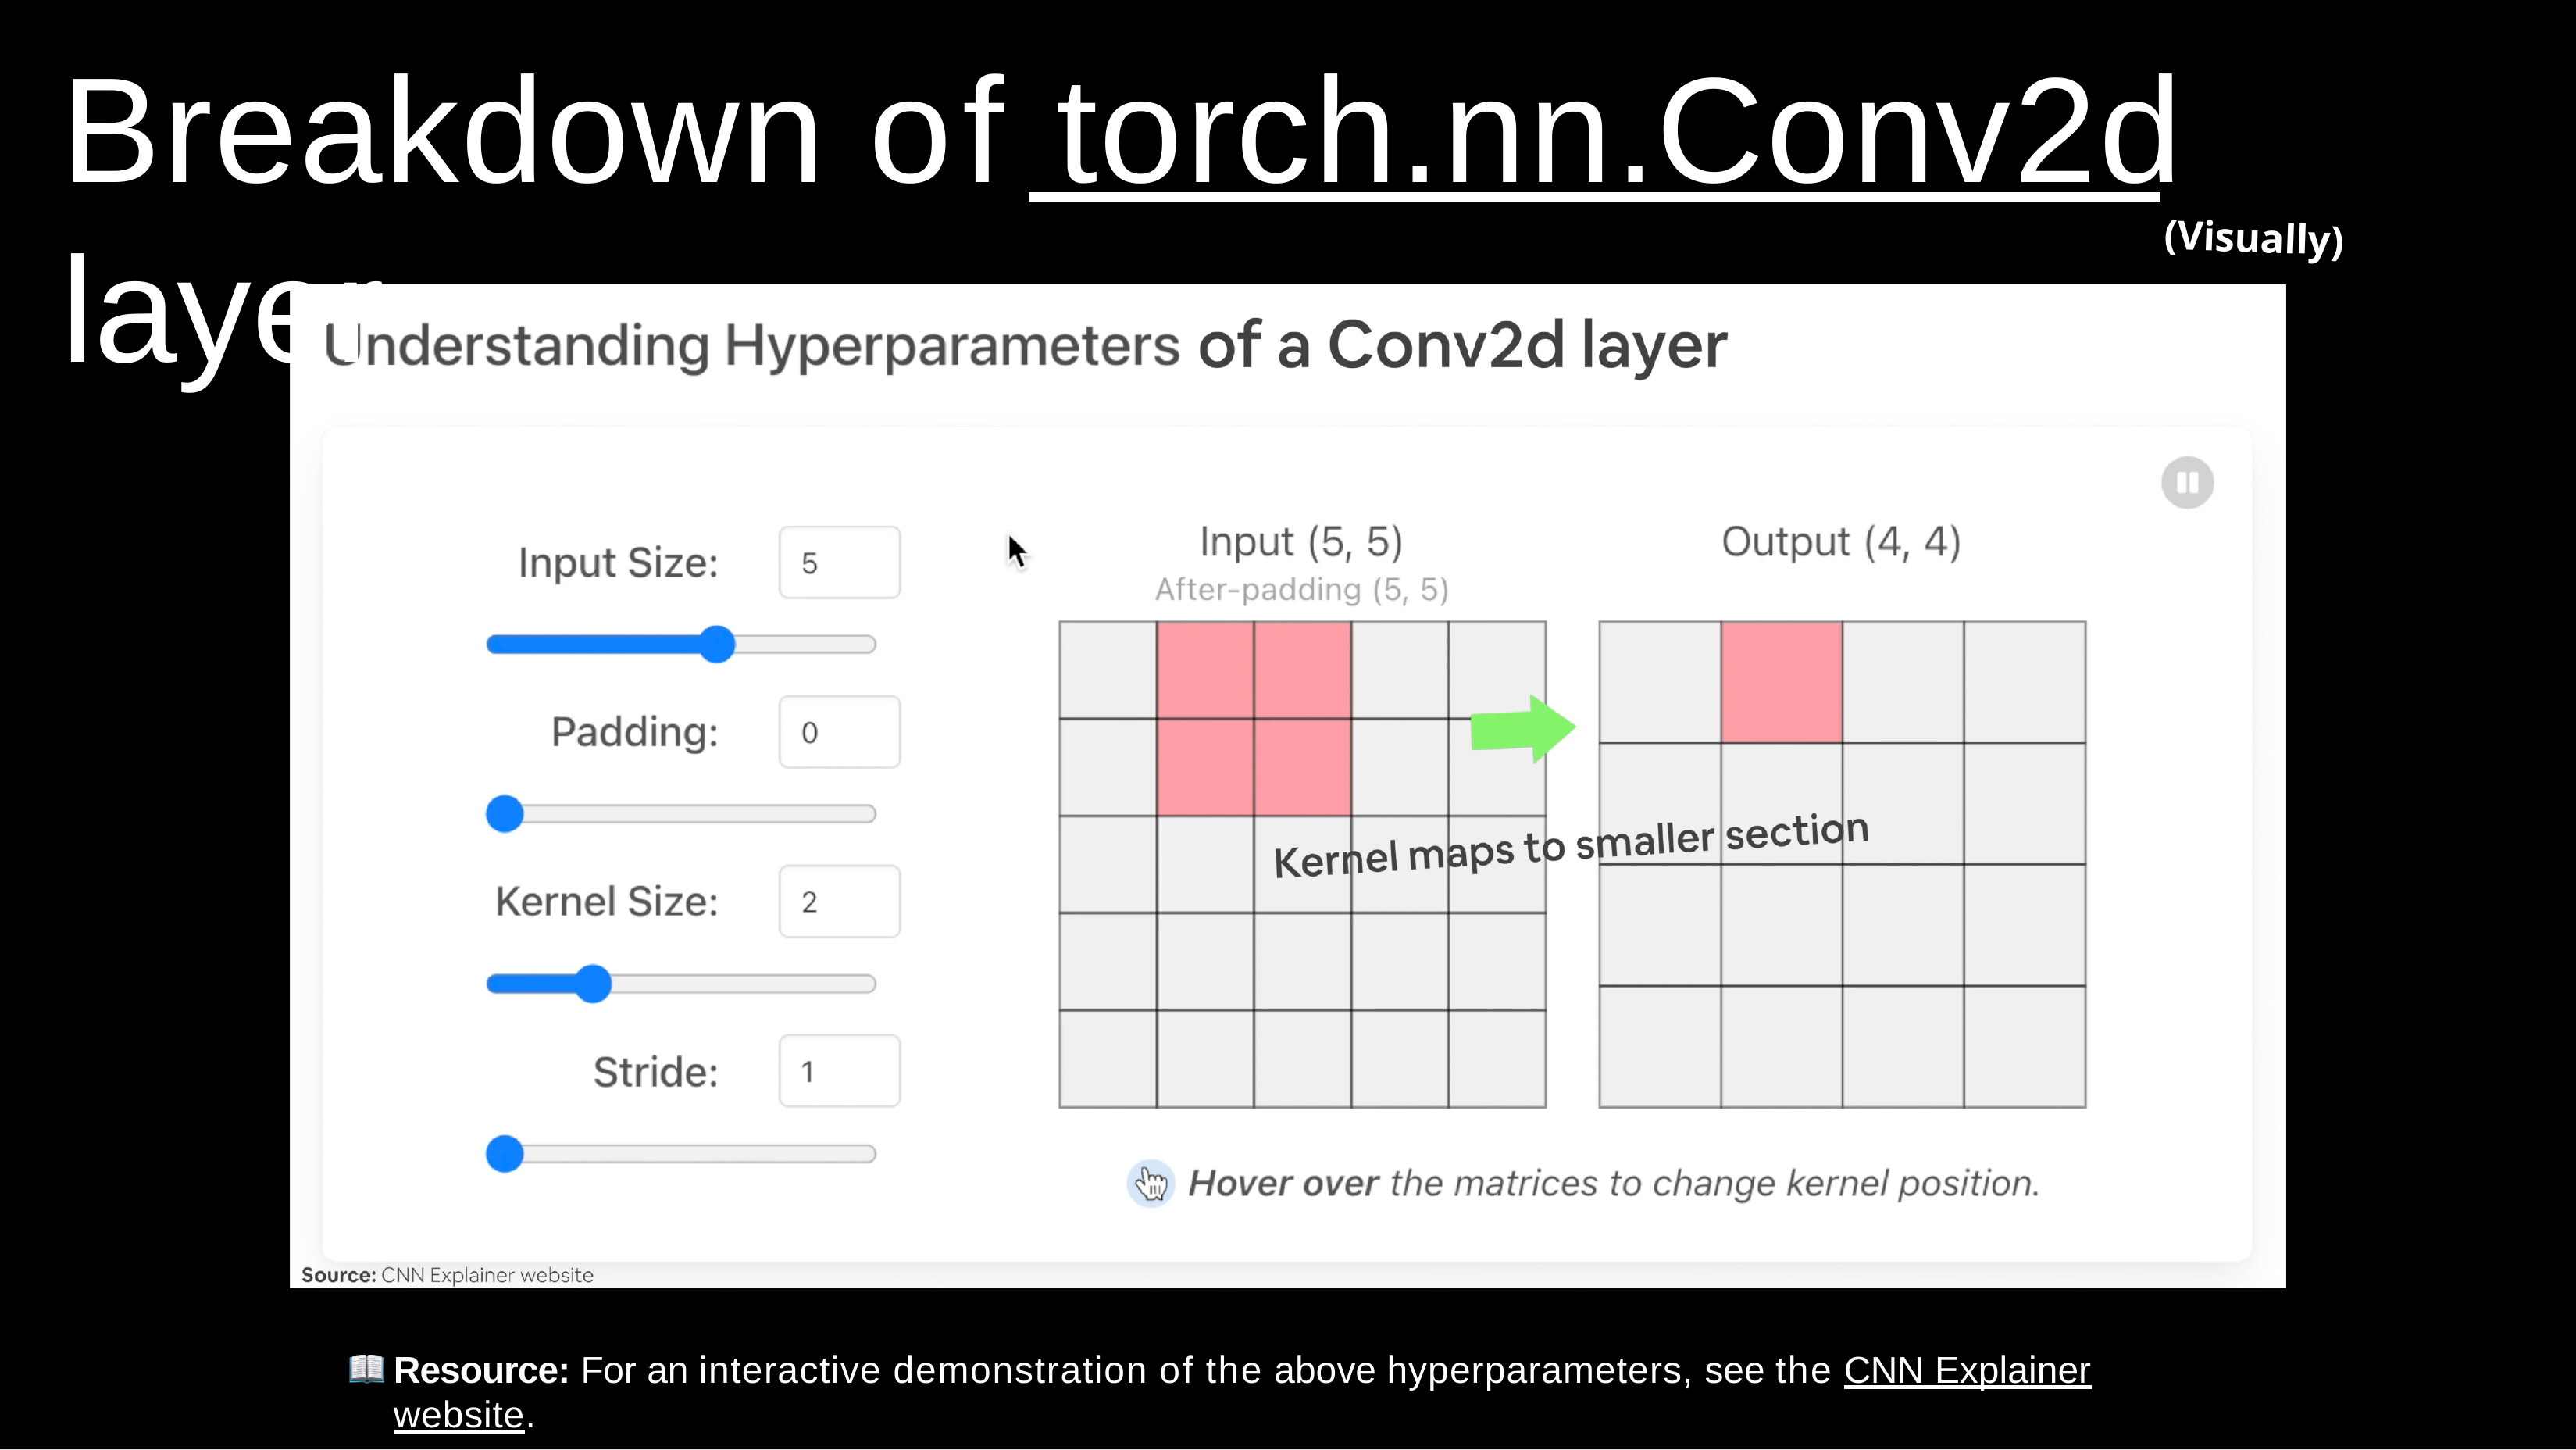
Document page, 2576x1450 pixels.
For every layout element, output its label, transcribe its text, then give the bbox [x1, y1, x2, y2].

text_box (Visually) [2163, 223, 2360, 264]
text_box Resource: For an interactive demonstration of the above hyperparameters, see the CNN Explainer website. [391, 1343, 2231, 1435]
title Breakdown of torch.nn.Conv2d layer [59, 30, 2518, 392]
picture [289, 284, 2287, 1289]
picture [347, 1350, 386, 1389]
